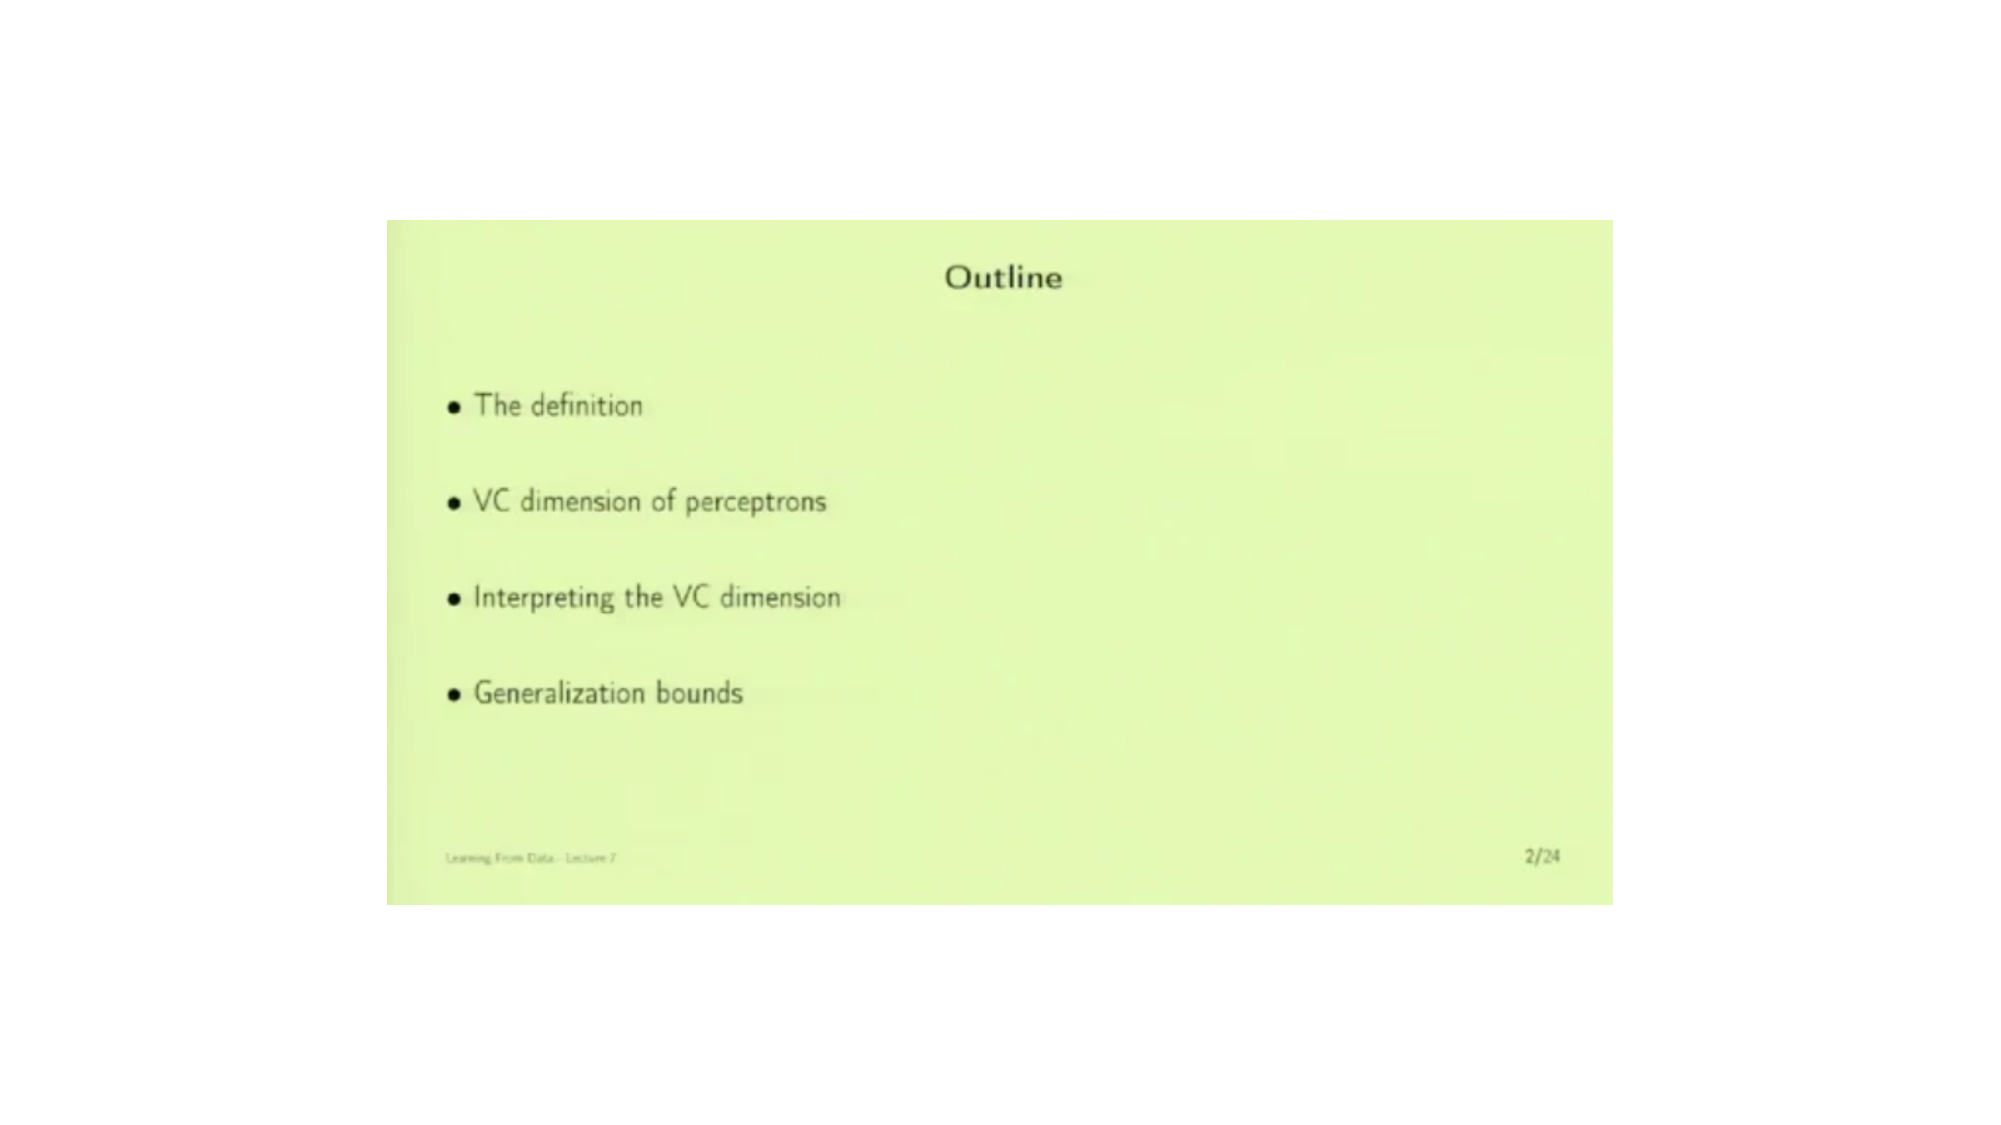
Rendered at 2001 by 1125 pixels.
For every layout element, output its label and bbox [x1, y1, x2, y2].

picture [387, 220, 1613, 905]
